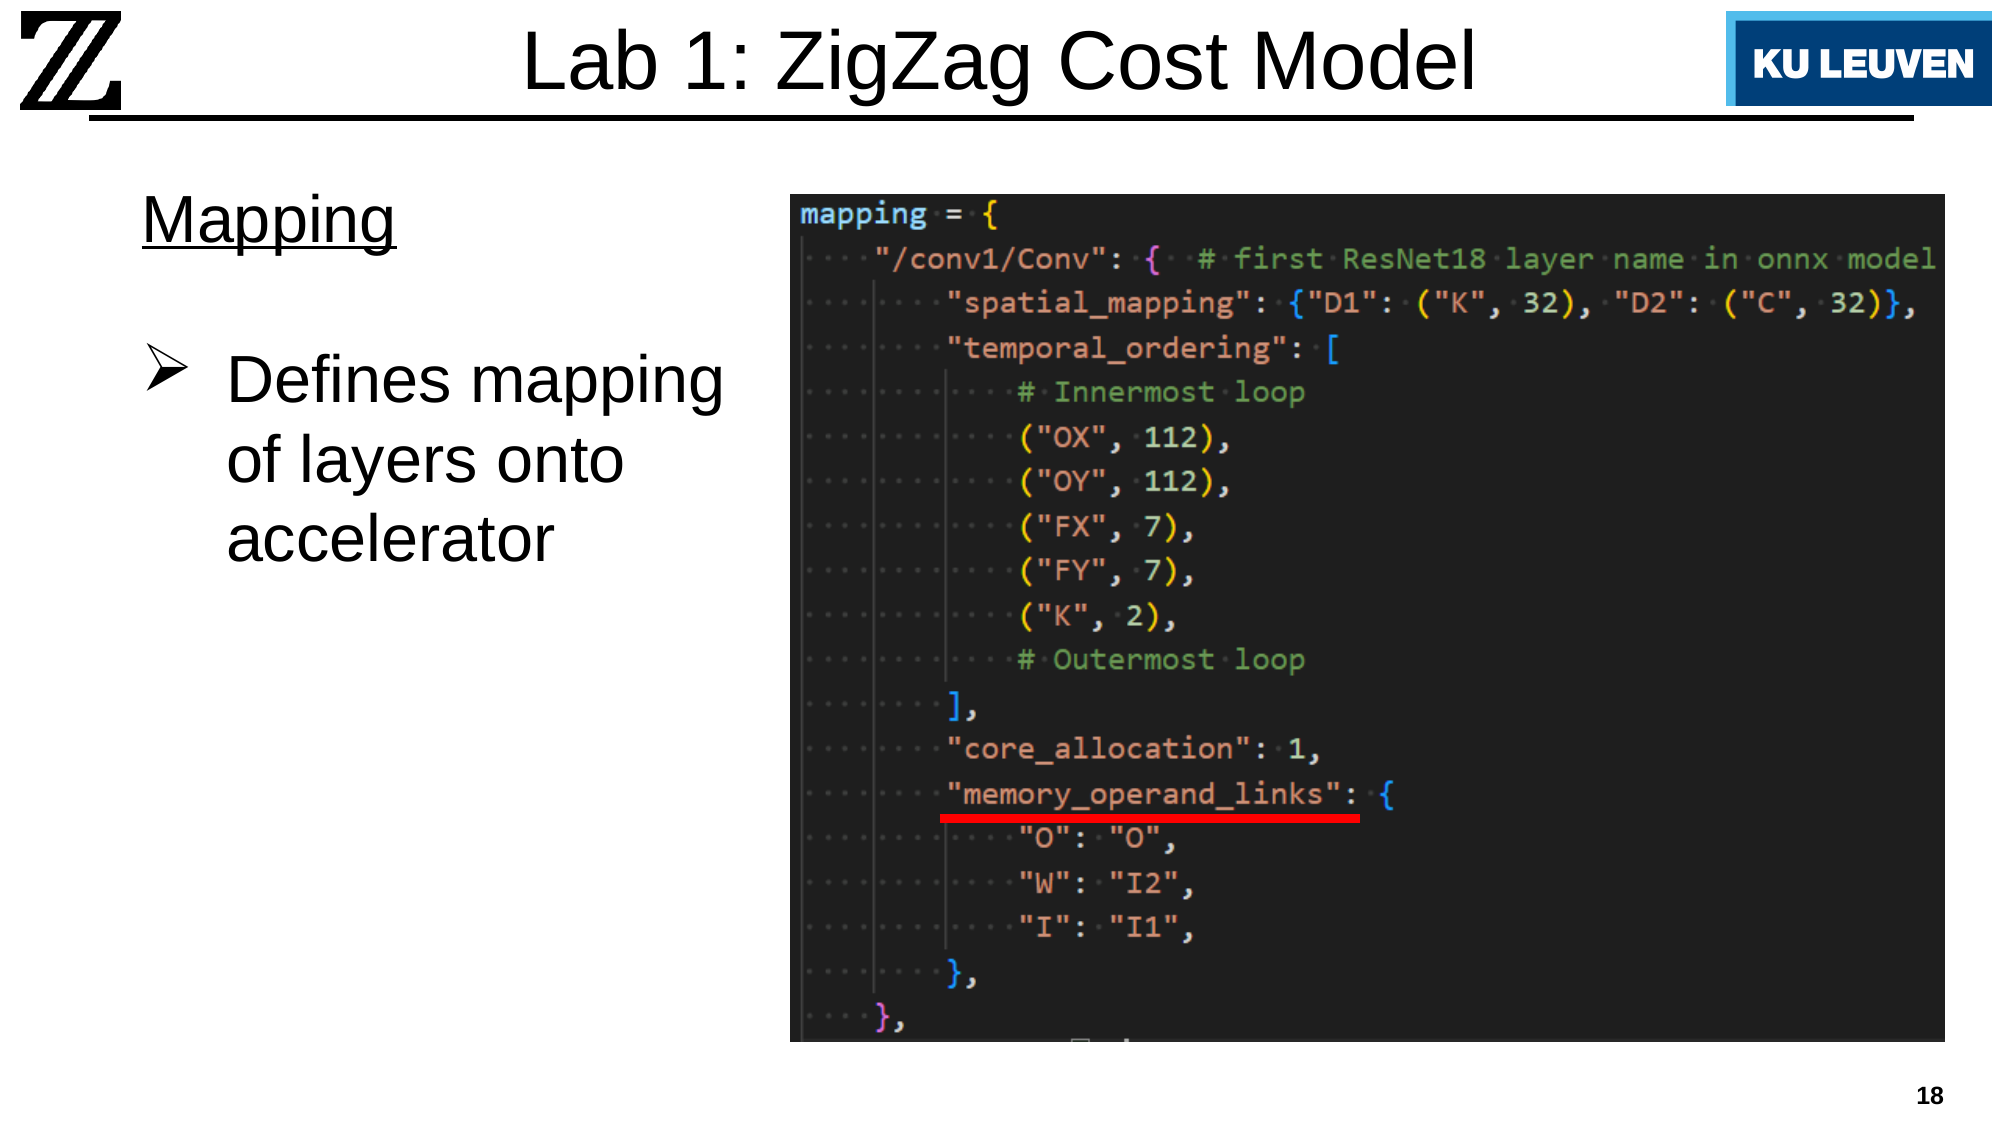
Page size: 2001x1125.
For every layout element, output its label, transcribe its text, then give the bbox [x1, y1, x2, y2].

title Lab 1: ZigZag Cost Model [137, 6, 1863, 118]
picture [790, 194, 1945, 1042]
picture [1863, 11, 1992, 106]
picture [20, 9, 121, 110]
text_box Mapping Defines mapping of layers onto accelerator [126, 168, 760, 583]
